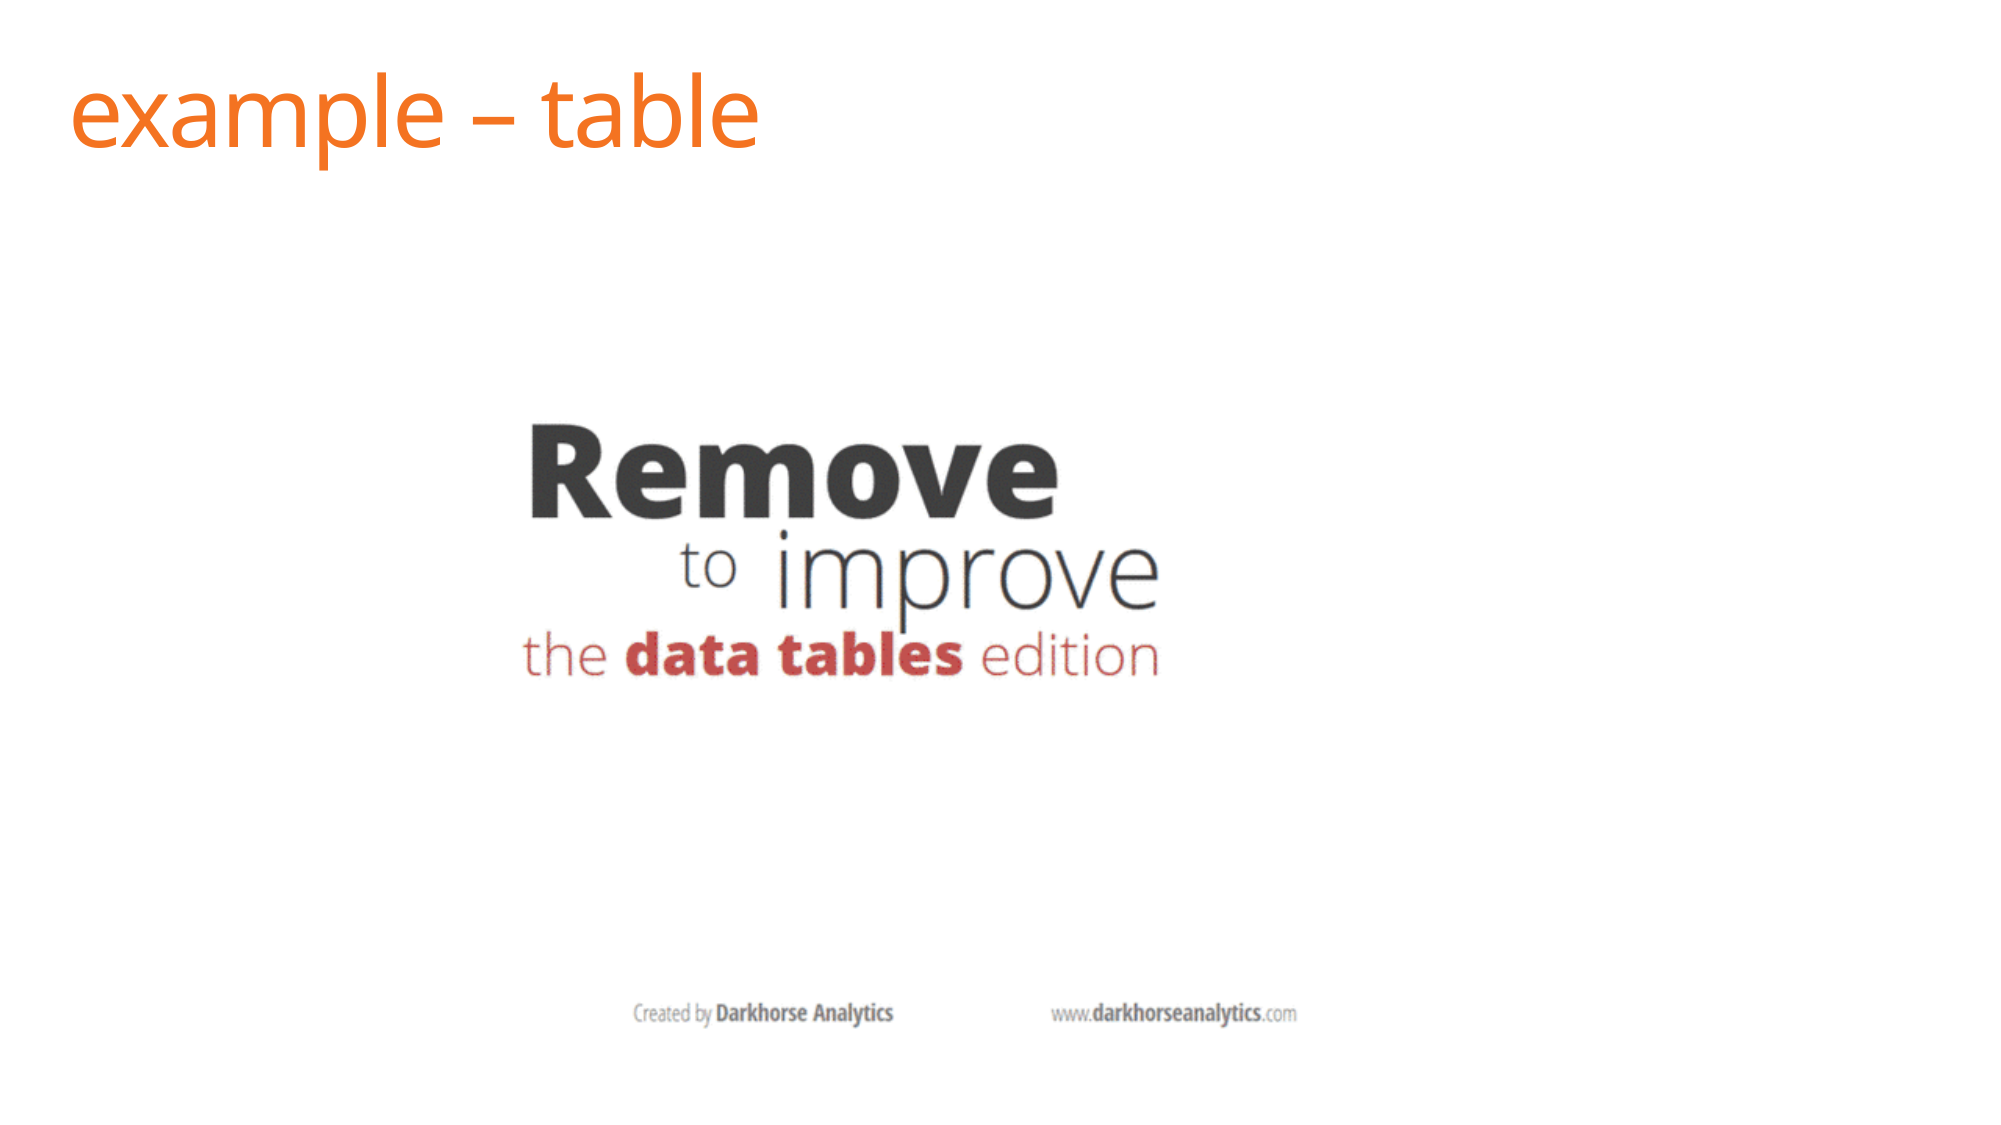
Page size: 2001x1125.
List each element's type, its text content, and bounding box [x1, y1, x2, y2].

picture [413, 165, 1587, 1046]
title example – table [44, 47, 1957, 196]
